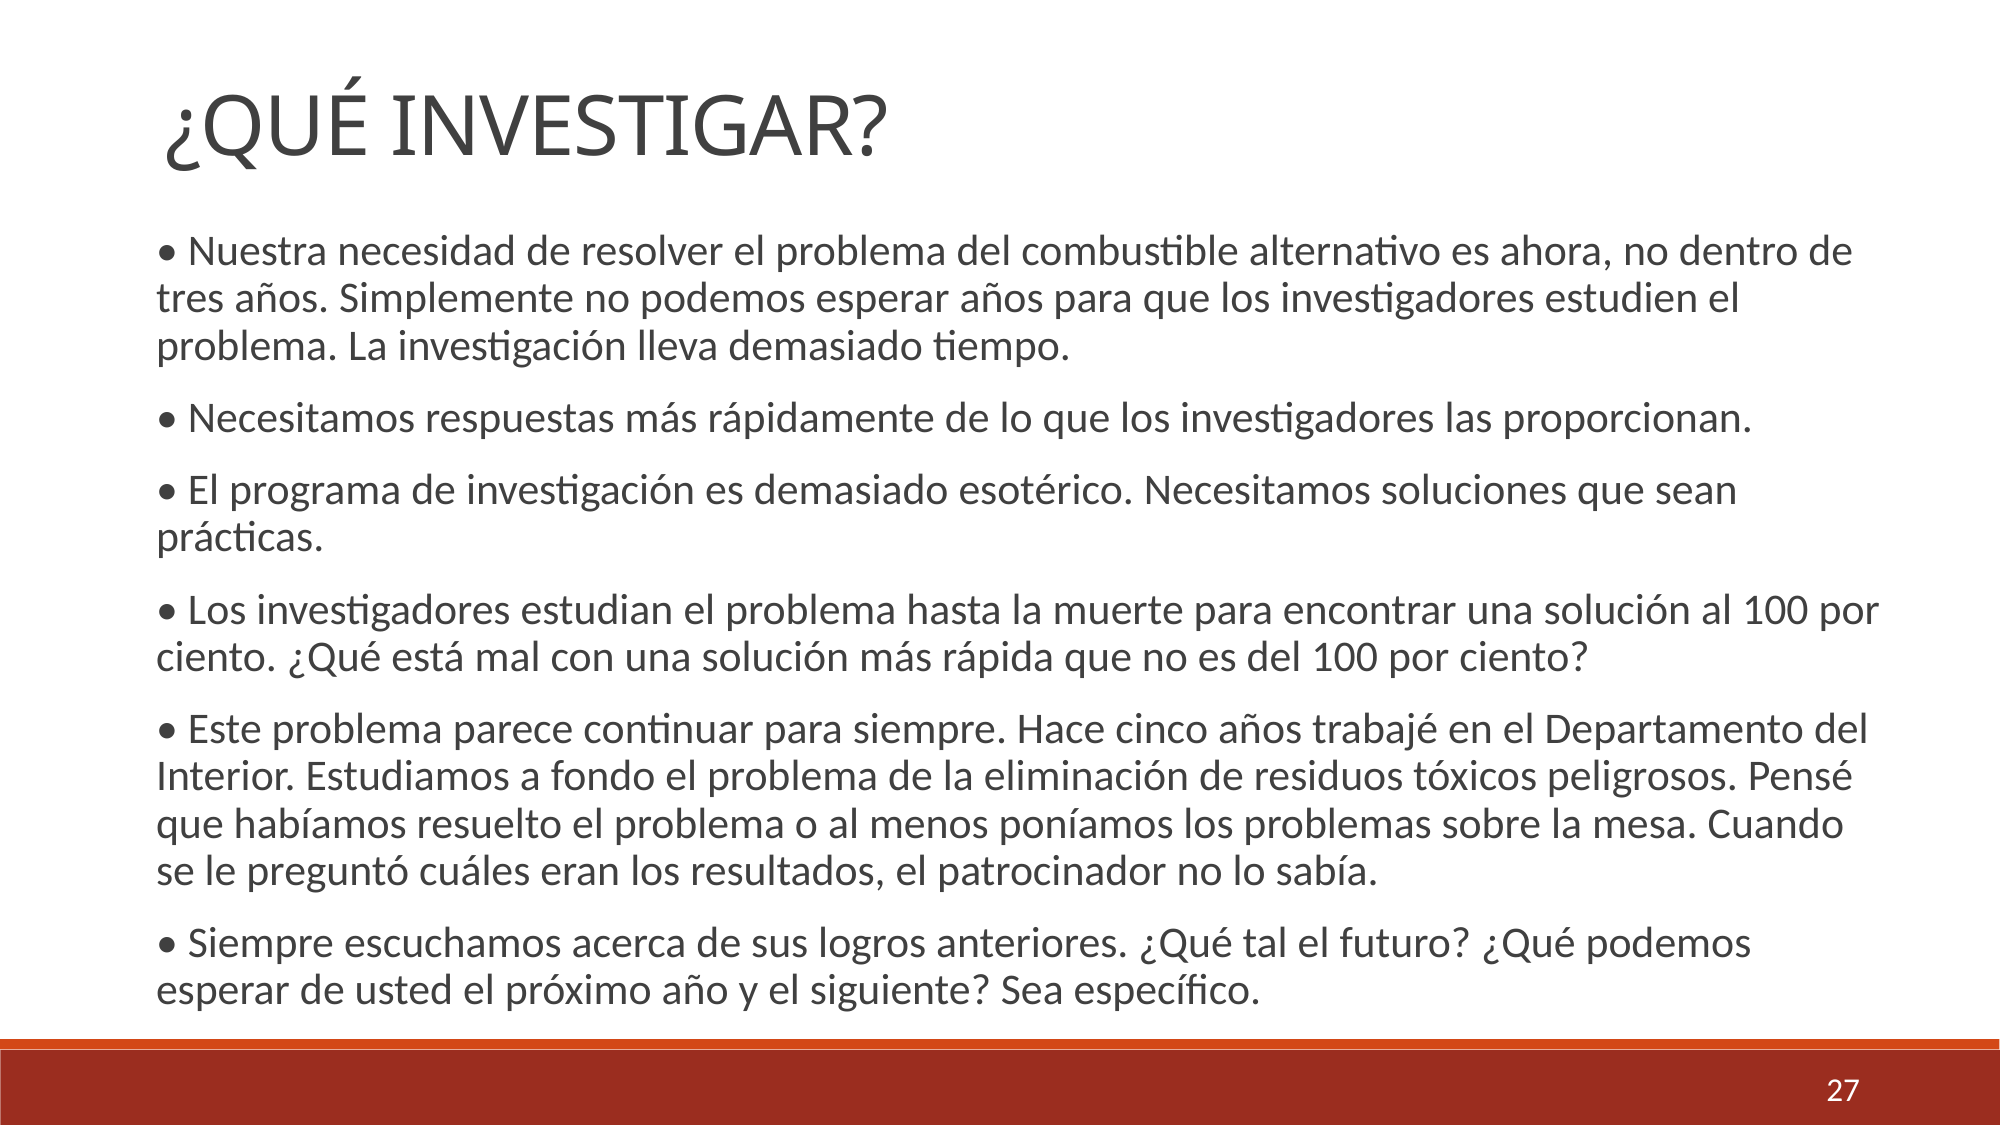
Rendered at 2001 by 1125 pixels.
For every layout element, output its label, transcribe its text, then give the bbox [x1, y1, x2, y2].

text_box ¿QUÉ INVESTIGAR? [150, 79, 1872, 220]
text_box • Nuestra necesidad de resolver el problema del combustible alternativo es ahora, no dentro de tres años. Simplemente no podemos esperar años para que los investigadores estudien el problema. La investigación lleva demasiado tiempo. • Necesitamos respuestas más rápidamente de lo que los investigadores las proporcionan. • El programa de investigación es demasiado esotérico. Necesitamos soluciones que sean prácticas. • Los investigadores estudian el problema hasta la muerte para encontrar una solución al 100 por ciento. ¿Qué está mal con una solución más rápida que no es del 100 por ciento? • Este problema parece continuar para siempre. Hace cinco años trabajé en el Departamento del Interior. Estudiamos a fondo el problema de la eliminación de residuos tóxicos peligrosos. Pensé que habíamos resuelto el problema o al menos poníamos los problemas sobre la mesa. Cuando se le preguntó cuáles eran los resultados, el patrocinador no lo sabía. • Siempre escuchamos acerca de sus logros anteriores. ¿Qué tal el futuro? ¿Qué podemos esperar de usted el próximo año y el siguiente? Sea específico. [126, 220, 1897, 943]
slide_number 27 [126, 1061, 1875, 1115]
